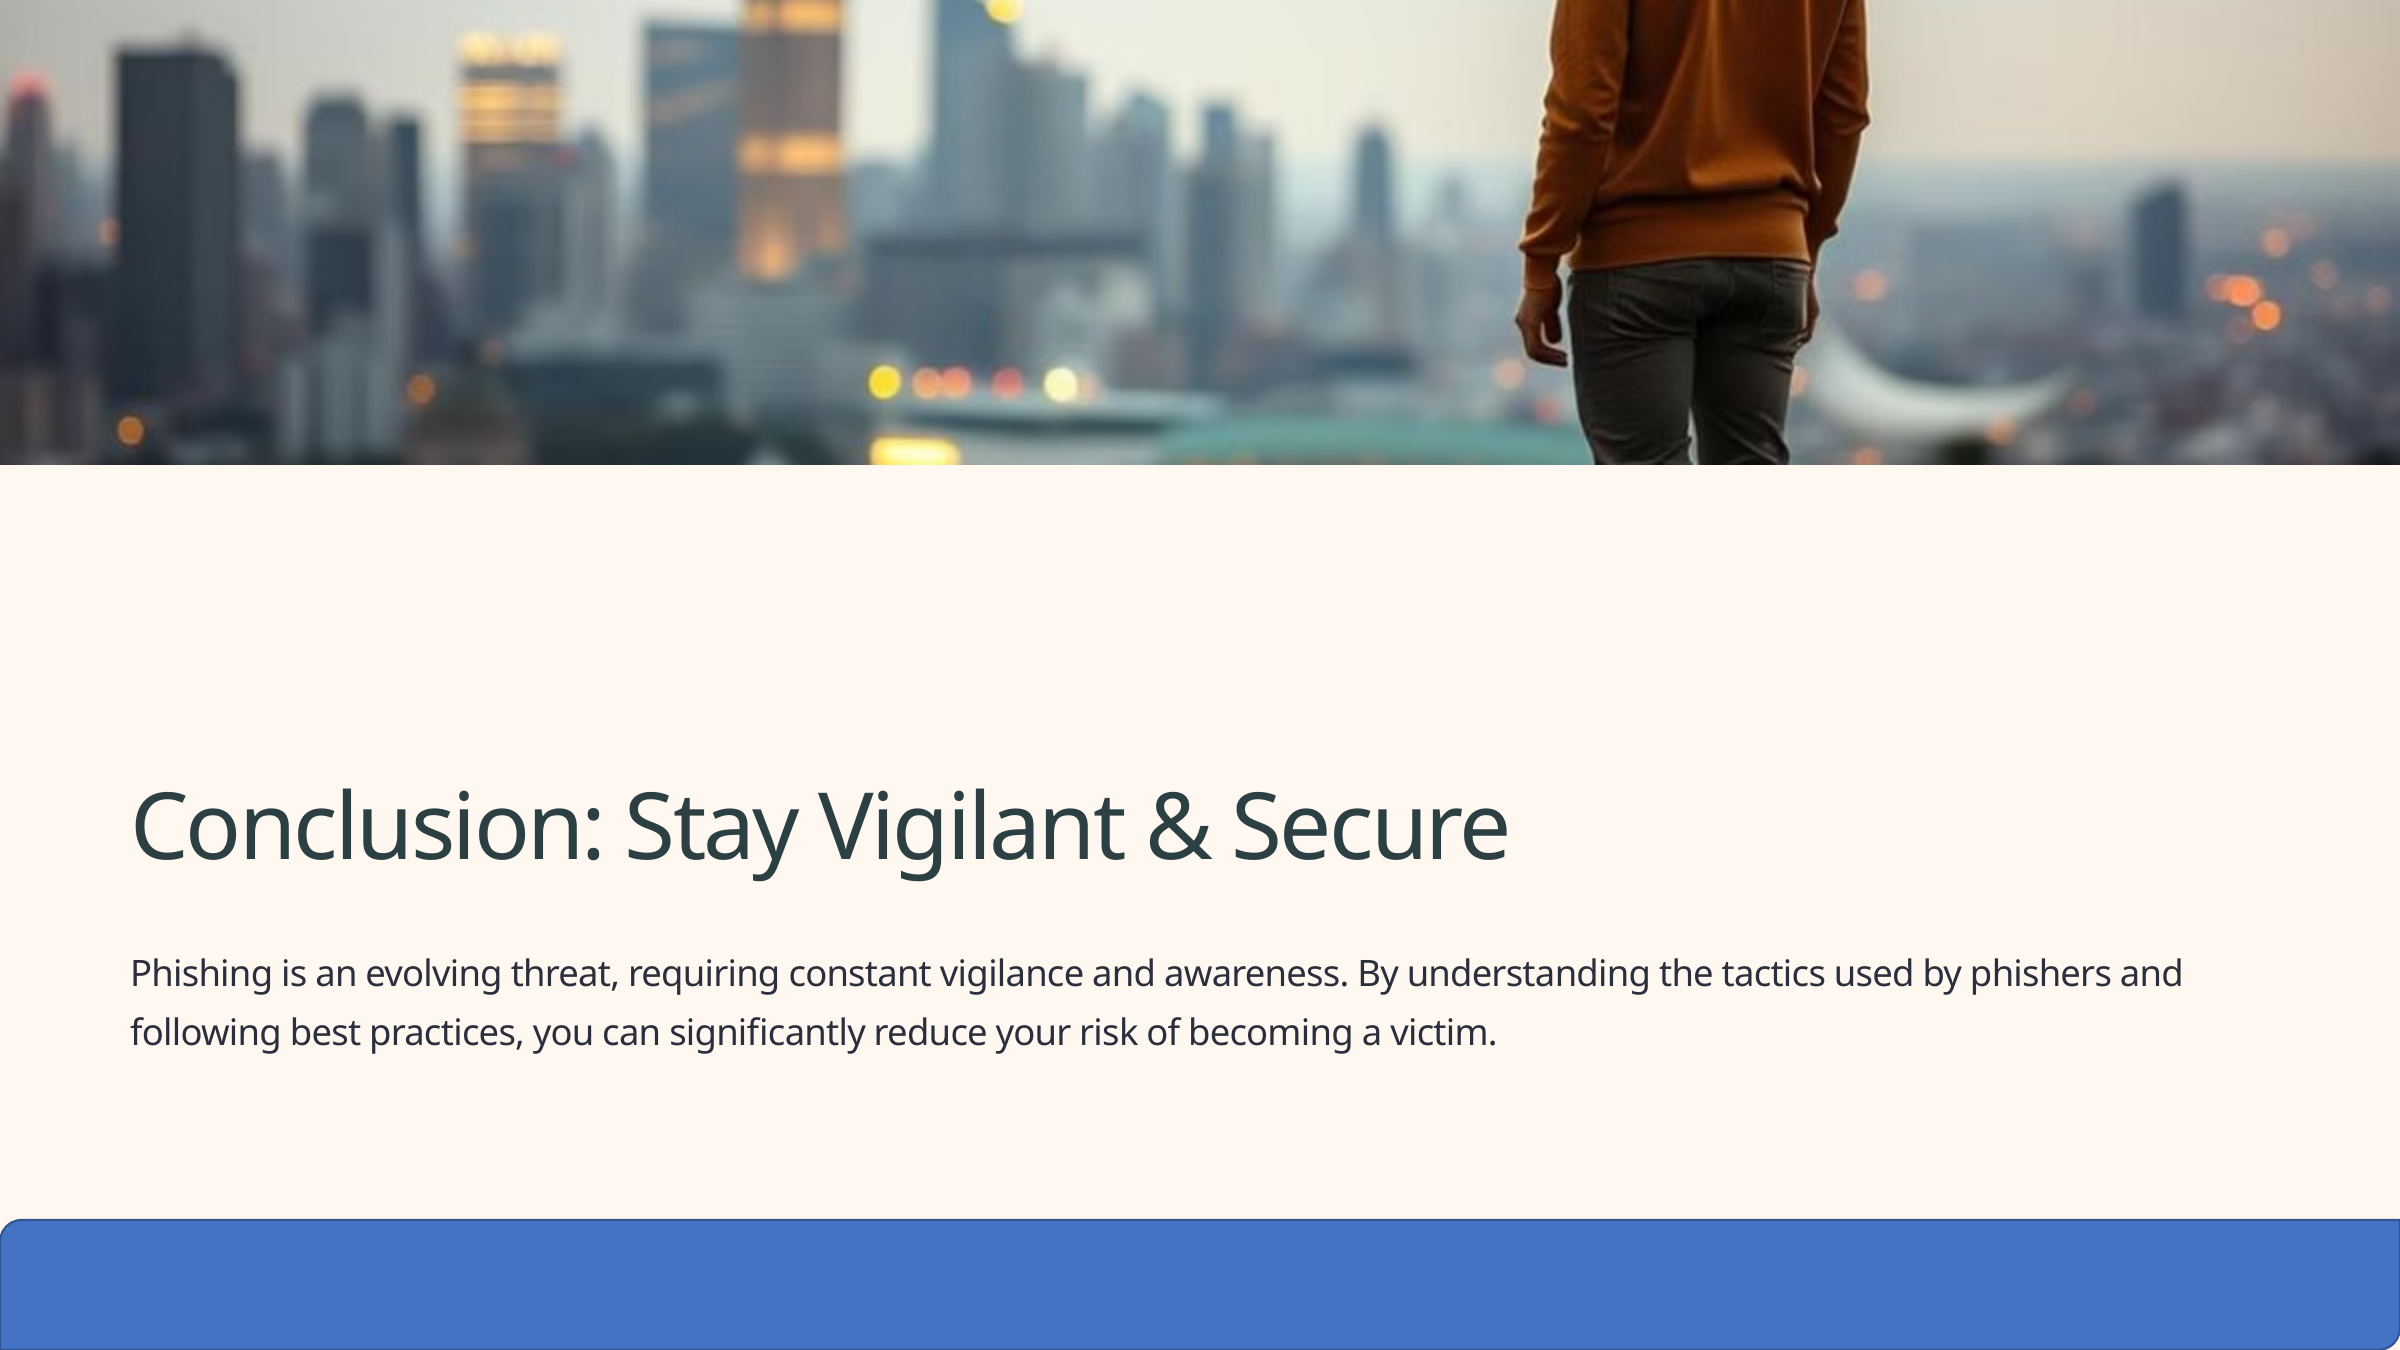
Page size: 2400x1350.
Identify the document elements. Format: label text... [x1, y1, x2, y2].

text_box [0, 1218, 2400, 1350]
text_box Conclusion: Stay Vigilant & Secure [130, 761, 1508, 879]
text_box Phishing is an evolving threat, requiring constant vigilance and awareness. By understanding the tactics used by phishers and following best practices, you can significantly reduce your risk of becoming a victim. [130, 933, 2270, 1053]
picture [0, 0, 2400, 466]
